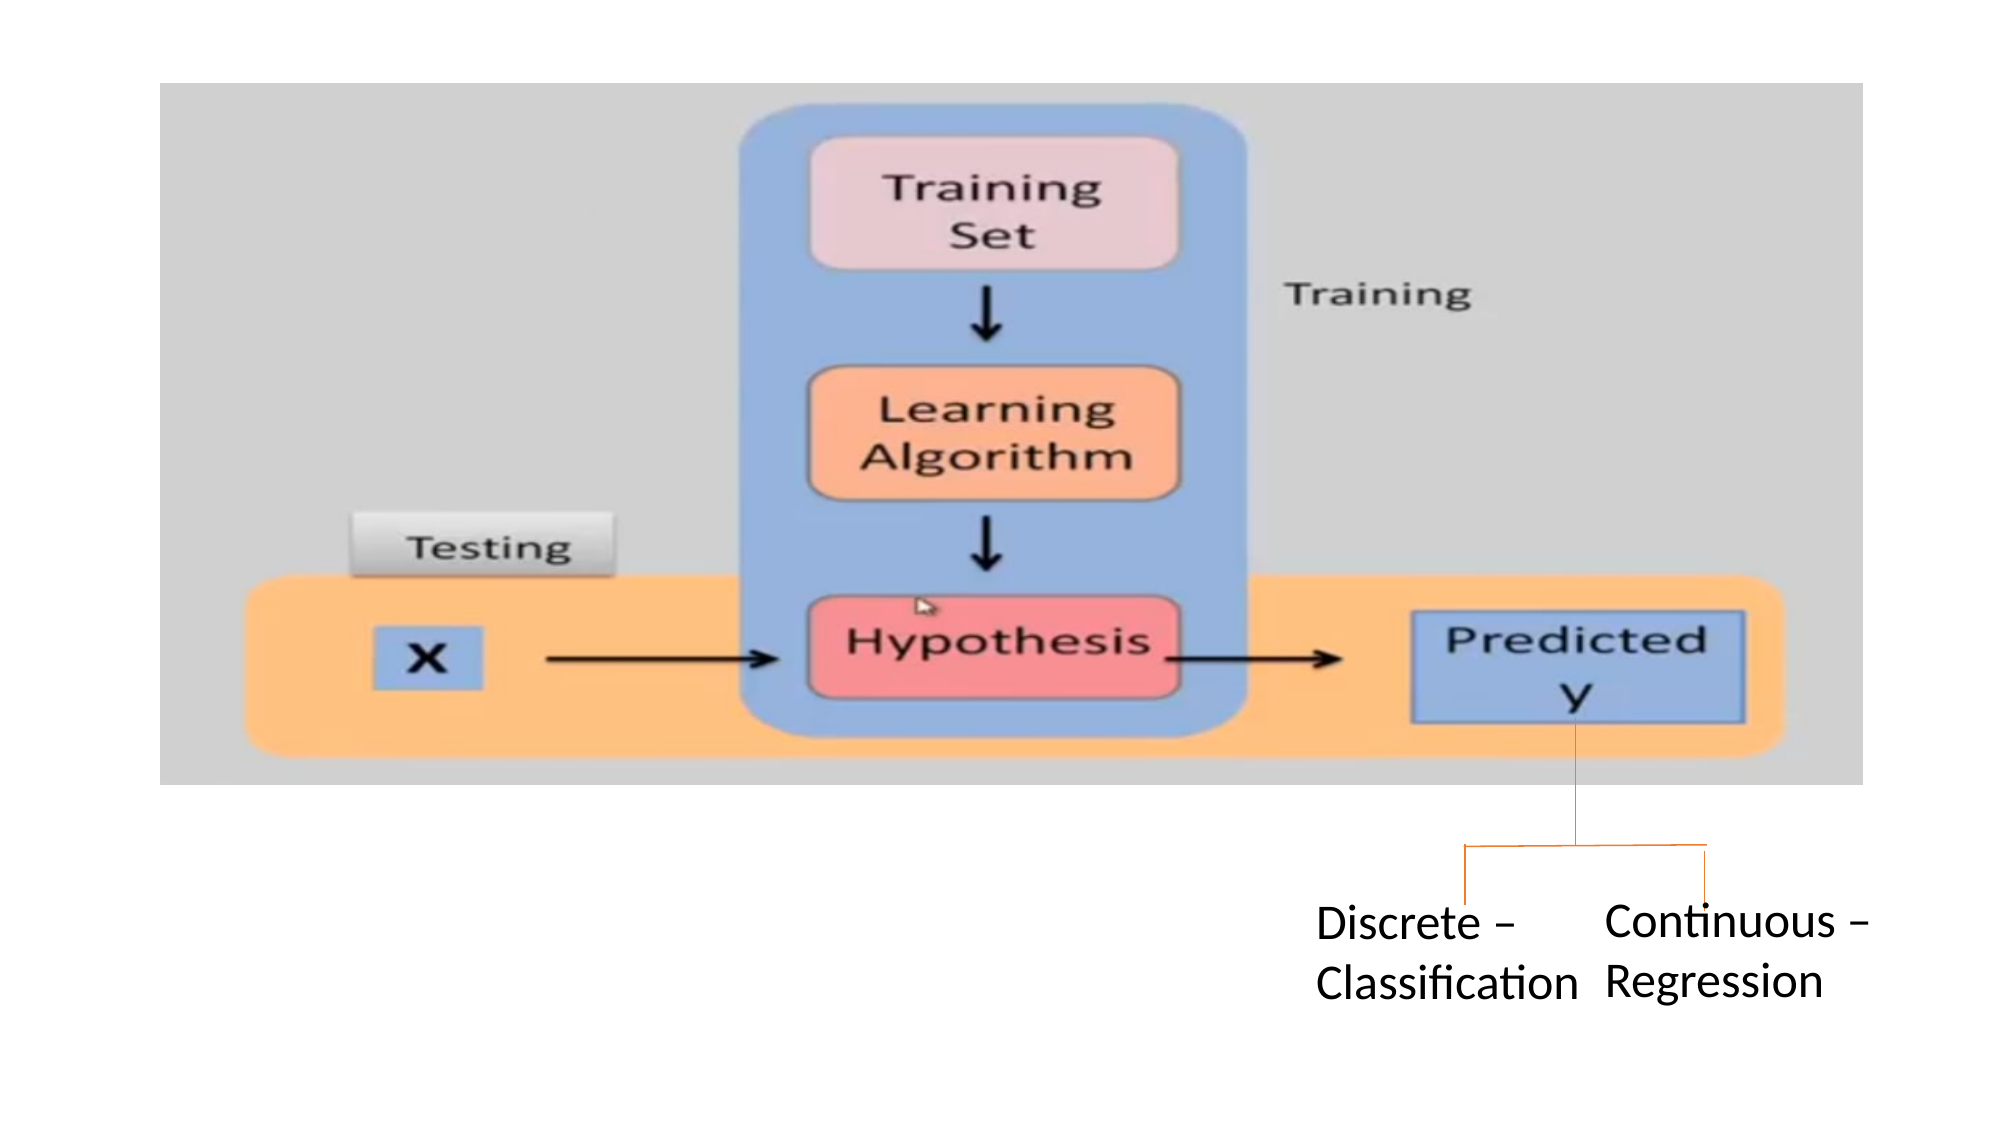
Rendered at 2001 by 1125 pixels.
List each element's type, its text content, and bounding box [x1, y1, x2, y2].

text_box Continuous – Regression [1712, 879, 1961, 1015]
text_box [1300, 718, 1707, 1019]
picture [160, 83, 1863, 785]
